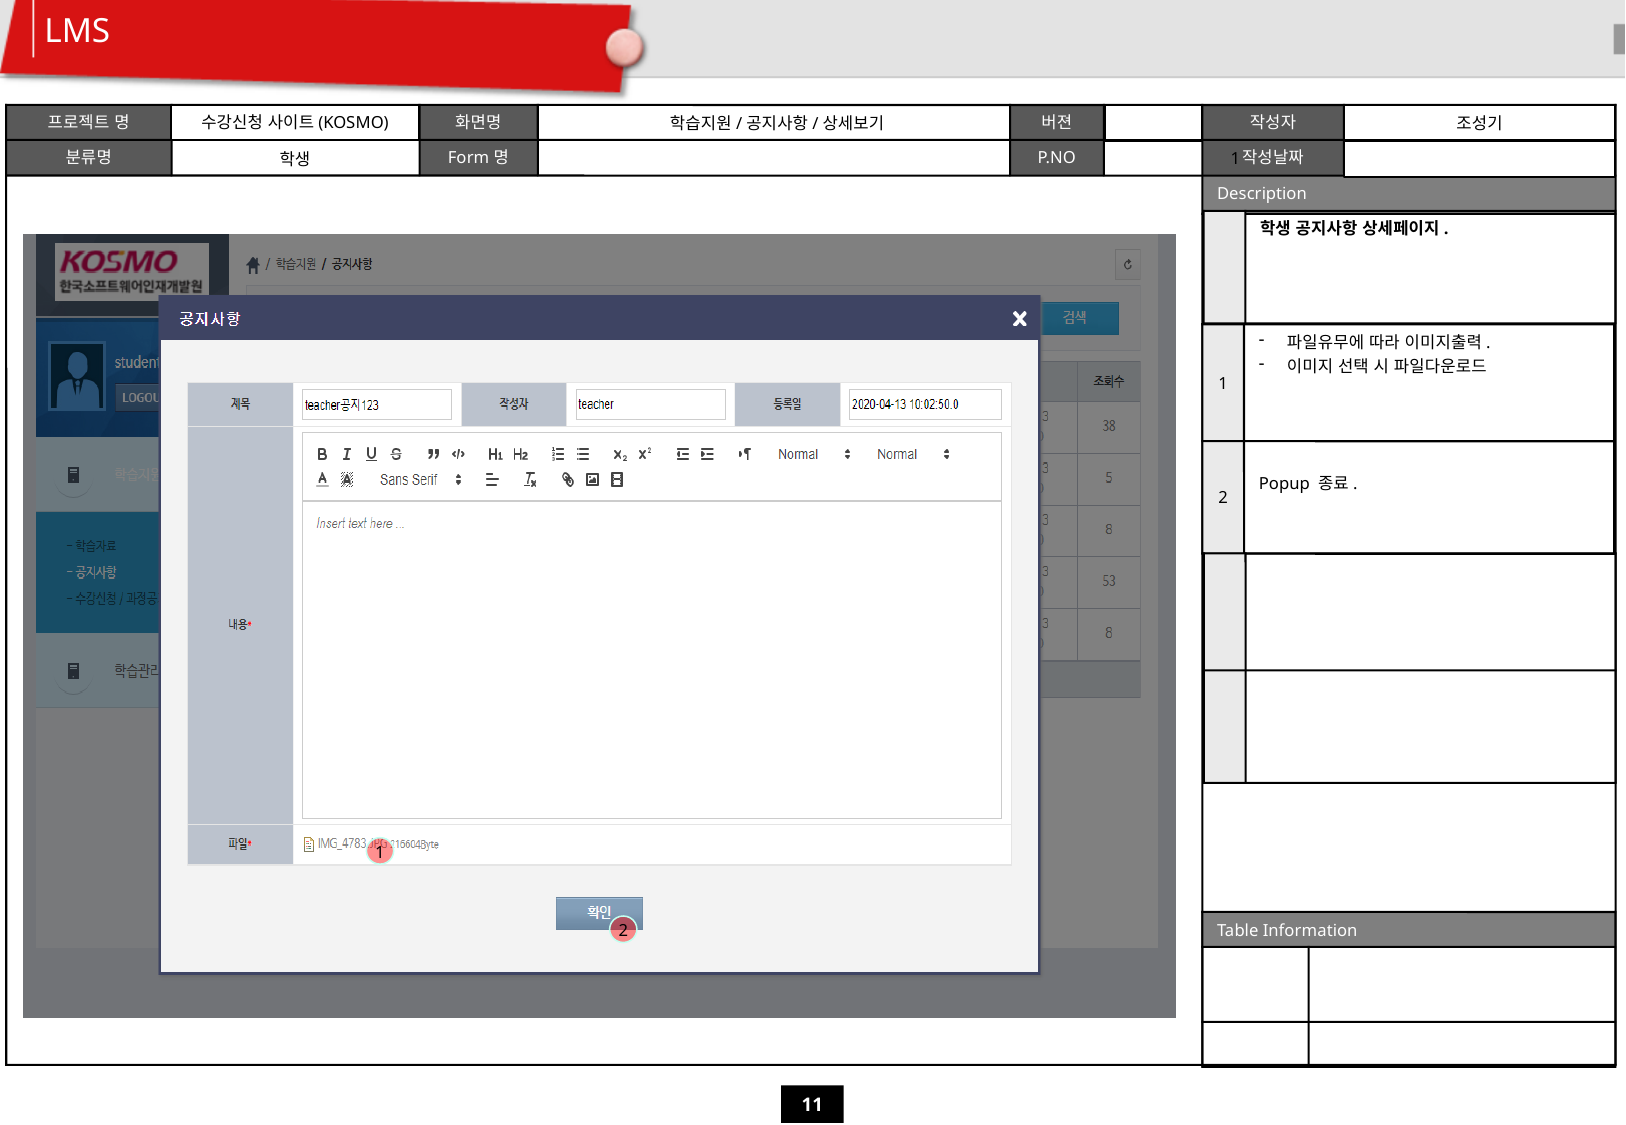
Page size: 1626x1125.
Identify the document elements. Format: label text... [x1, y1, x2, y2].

text_box 1 [1105, 140, 1247, 176]
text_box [1202, 324, 1614, 554]
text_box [1203, 210, 1616, 324]
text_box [1202, 911, 1616, 1067]
text_box LMS [29, 0, 597, 57]
text_box 학습지원/공지사항/상세보기 [541, 103, 1014, 142]
text_box [1105, 105, 1203, 141]
text_box 학생 [171, 139, 419, 178]
text_box [1344, 141, 1616, 177]
text_box 조성기 [1344, 105, 1616, 140]
picture [23, 234, 1176, 1018]
text_box 수강신청 사이트(KOSMO) [171, 104, 419, 139]
picture [0, 0, 1625, 110]
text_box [1203, 553, 1616, 783]
